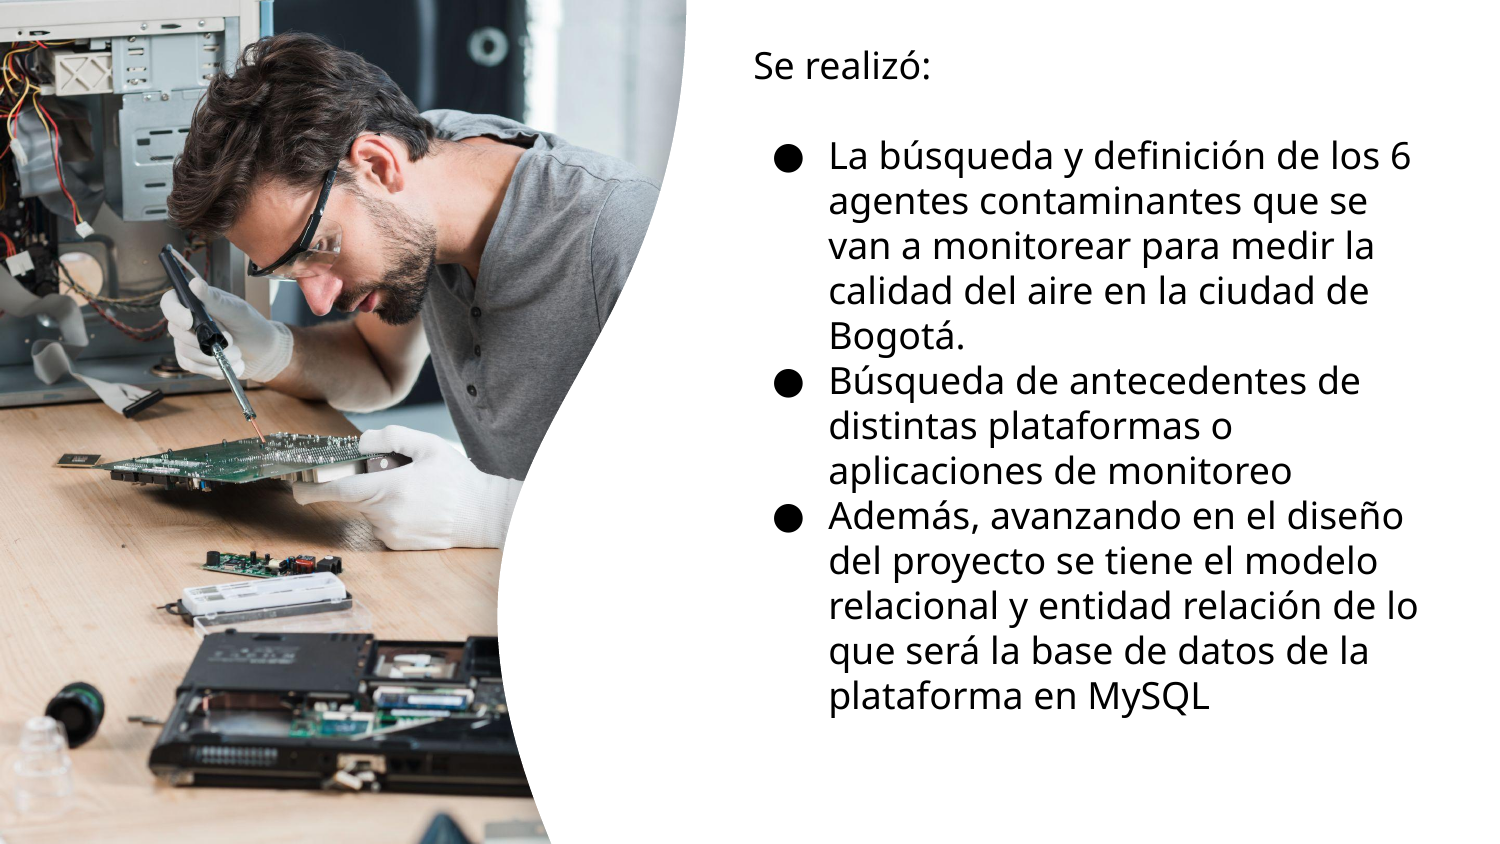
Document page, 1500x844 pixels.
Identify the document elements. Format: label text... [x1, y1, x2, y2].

subtitle Se realizó: La búsqueda y definición de los 6 agentes contaminantes que se van a monitorear para medir la calidad del aire en la ciudad de Bogotá. Búsqueda de antecedentes de distintas plataformas o aplicaciones de monitoreo Además, avanzando en el diseño del proyecto se tiene el modelo relacional y entidad relación de lo que será la base de datos de la plataforma en MySQL [738, 218, 1449, 540]
text_box [712, 0, 1500, 844]
picture [0, 0, 711, 844]
